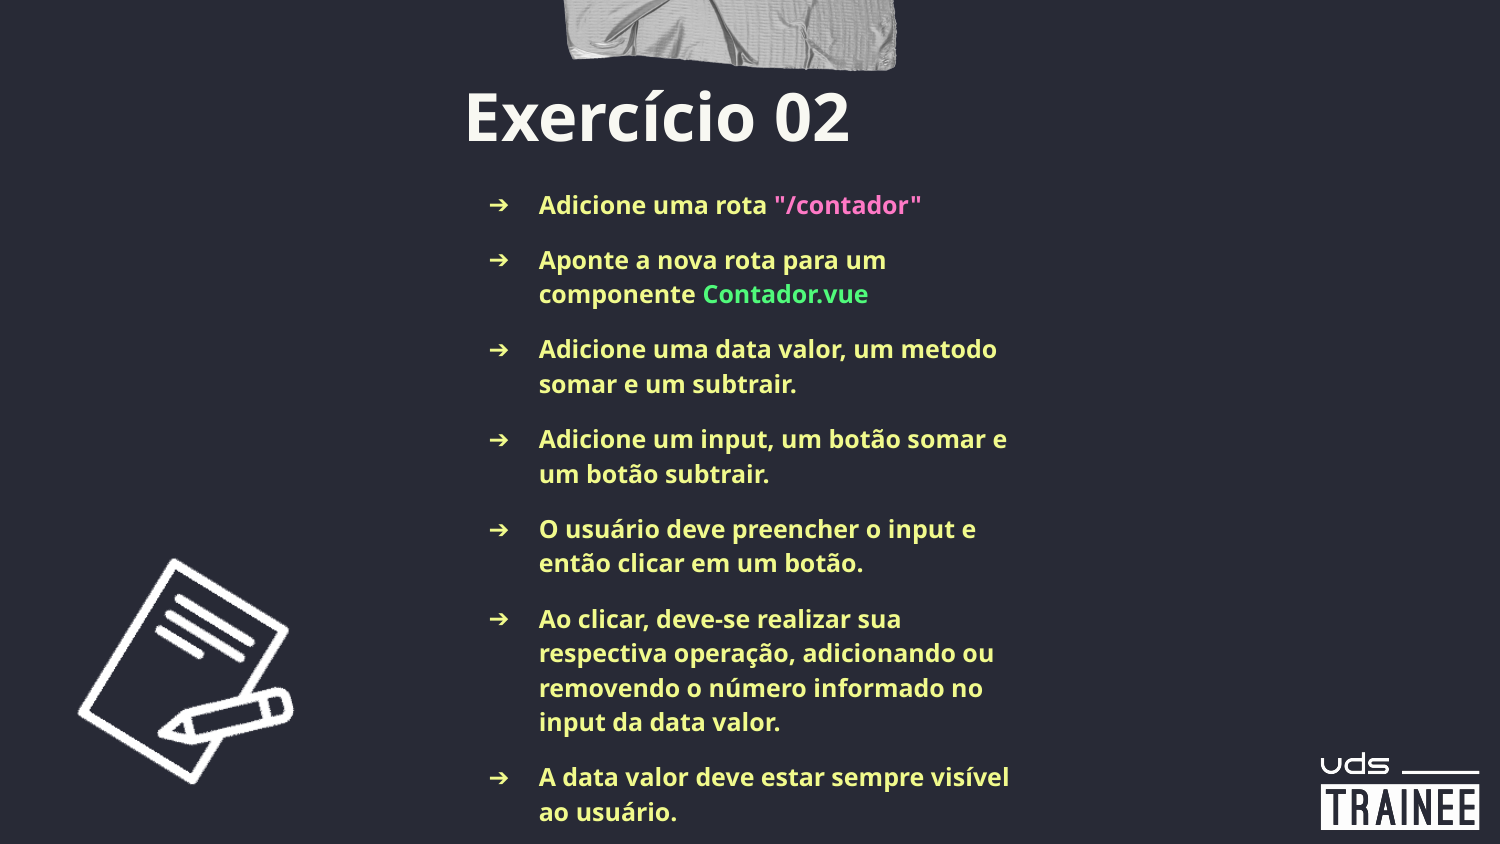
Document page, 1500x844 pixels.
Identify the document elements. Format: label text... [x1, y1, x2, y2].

text_box Exercício 02 [448, 62, 1052, 169]
picture [51, 531, 355, 835]
list Adicione uma rota "/contador" Aponte a nova rota para um componente Contador.vue Adicione uma data valor, um metodo somar e um subtrair. Adicione um input, um botão somar e um botão subtrair. O usuário deve preencher o input e então clicar em um botão. Ao clicar, deve-se realizar sua respectiva operação, adicionando ou removendo o número informado no input da data valor. A data valor deve estar sempre visível ao usuário. [448, 169, 1052, 820]
picture [556, 0, 900, 69]
picture [1313, 747, 1487, 835]
